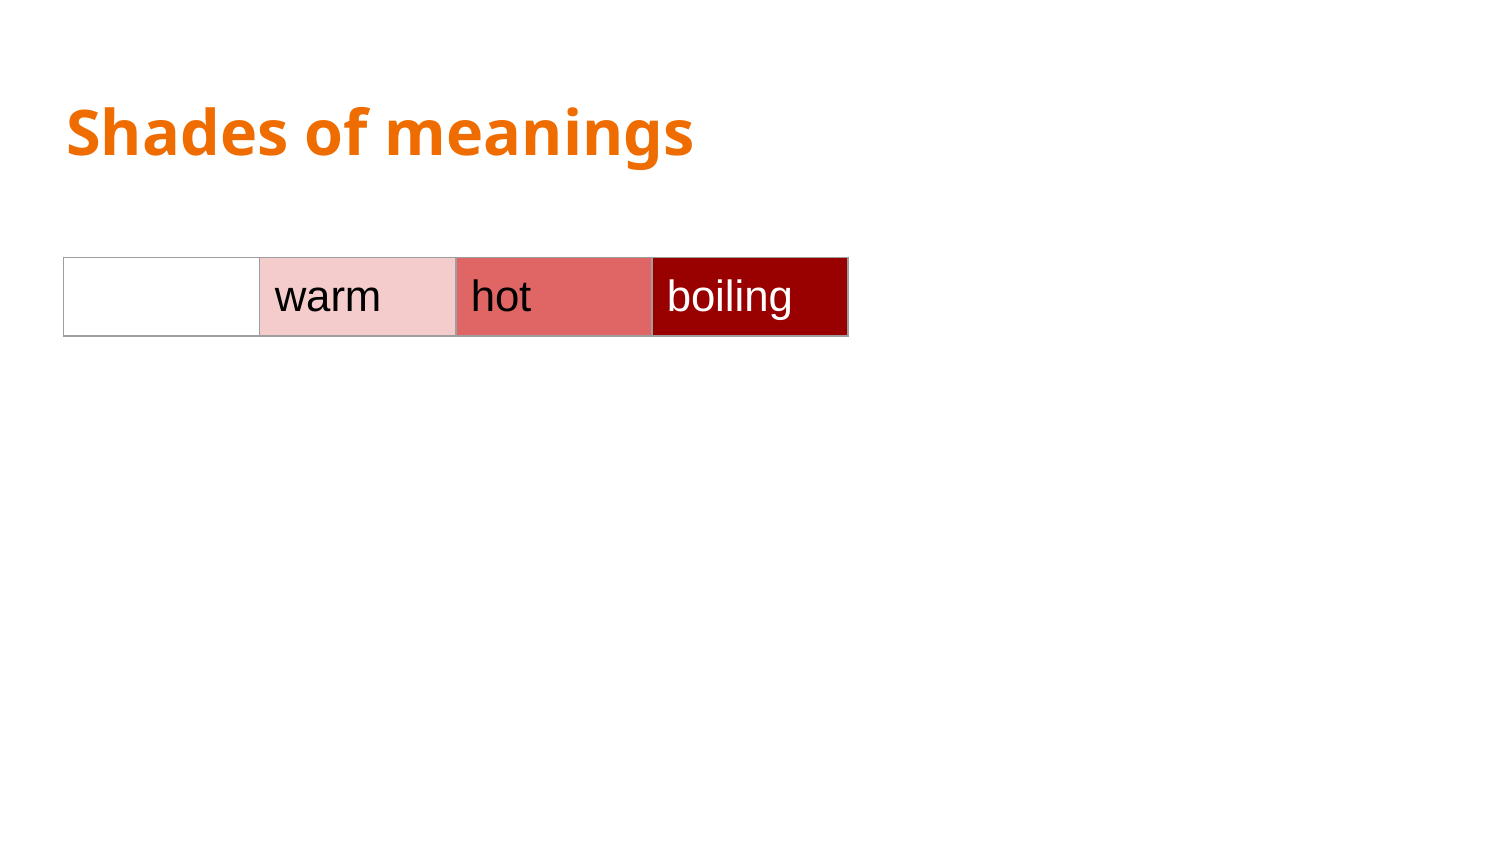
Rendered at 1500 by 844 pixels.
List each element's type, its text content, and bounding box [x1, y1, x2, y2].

table_header [64, 258, 259, 335]
table_header hot [457, 258, 651, 335]
title Shades of meanings [51, 72, 1449, 189]
table_header boiling [653, 258, 847, 335]
table_header warm [260, 258, 455, 335]
